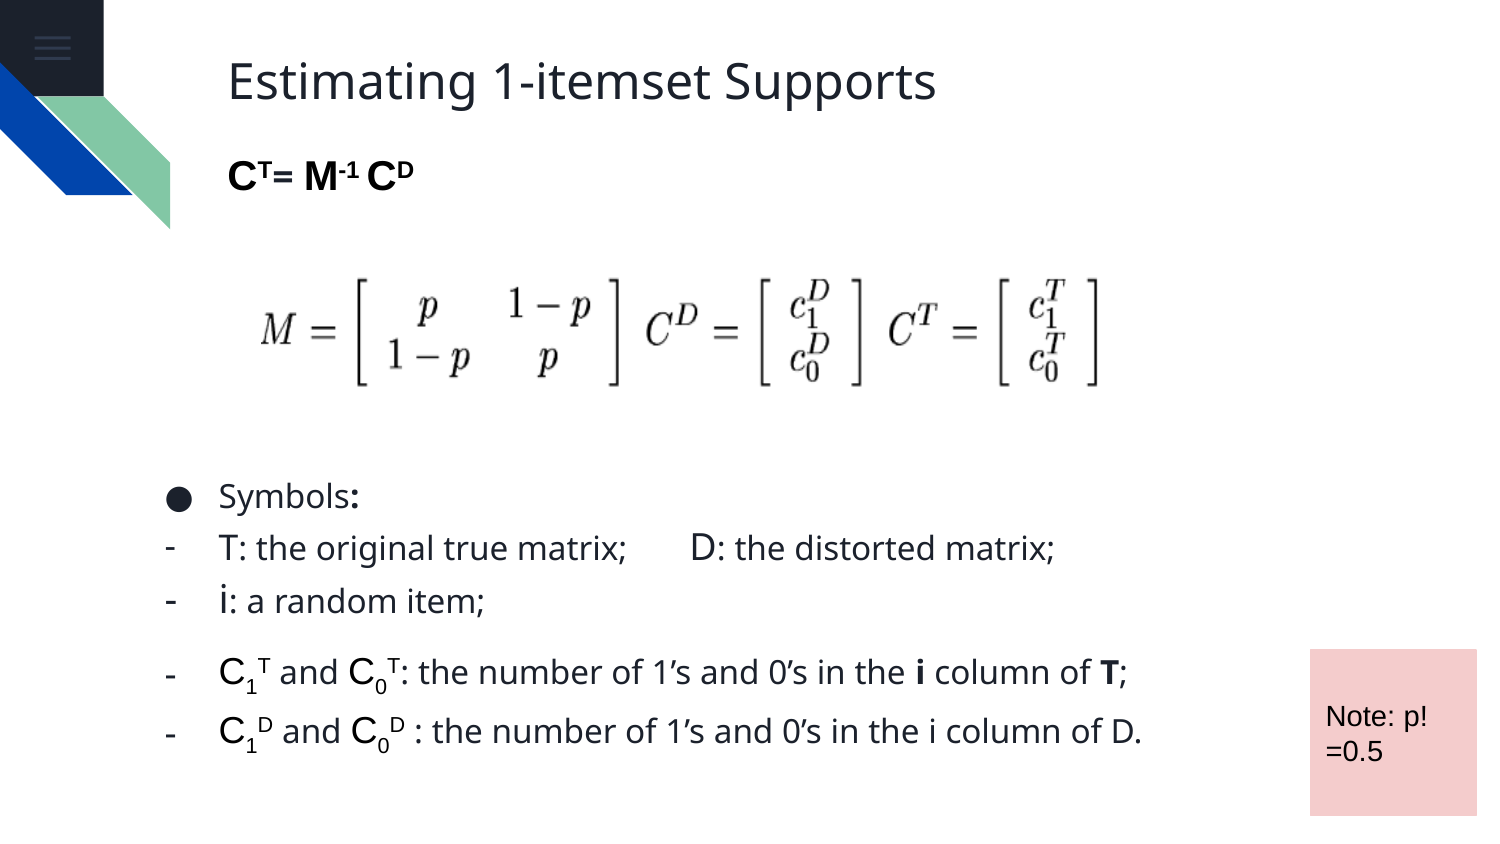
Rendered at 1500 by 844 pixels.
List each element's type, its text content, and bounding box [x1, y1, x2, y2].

list CT= M-1 CD Symbols: T: the original true matrix; D: the distorted matrix; i: a random item; C1T and C0T: the number of 1’s and 0’s in the i column of T; C1D and C0D : the number of 1’s and 0’s in the i column of D. [128, 126, 1421, 816]
picture [260, 270, 1106, 412]
title Estimating 1-itemset Supports [212, 34, 1368, 126]
text_box Note: p!=0.5 [1310, 649, 1477, 816]
